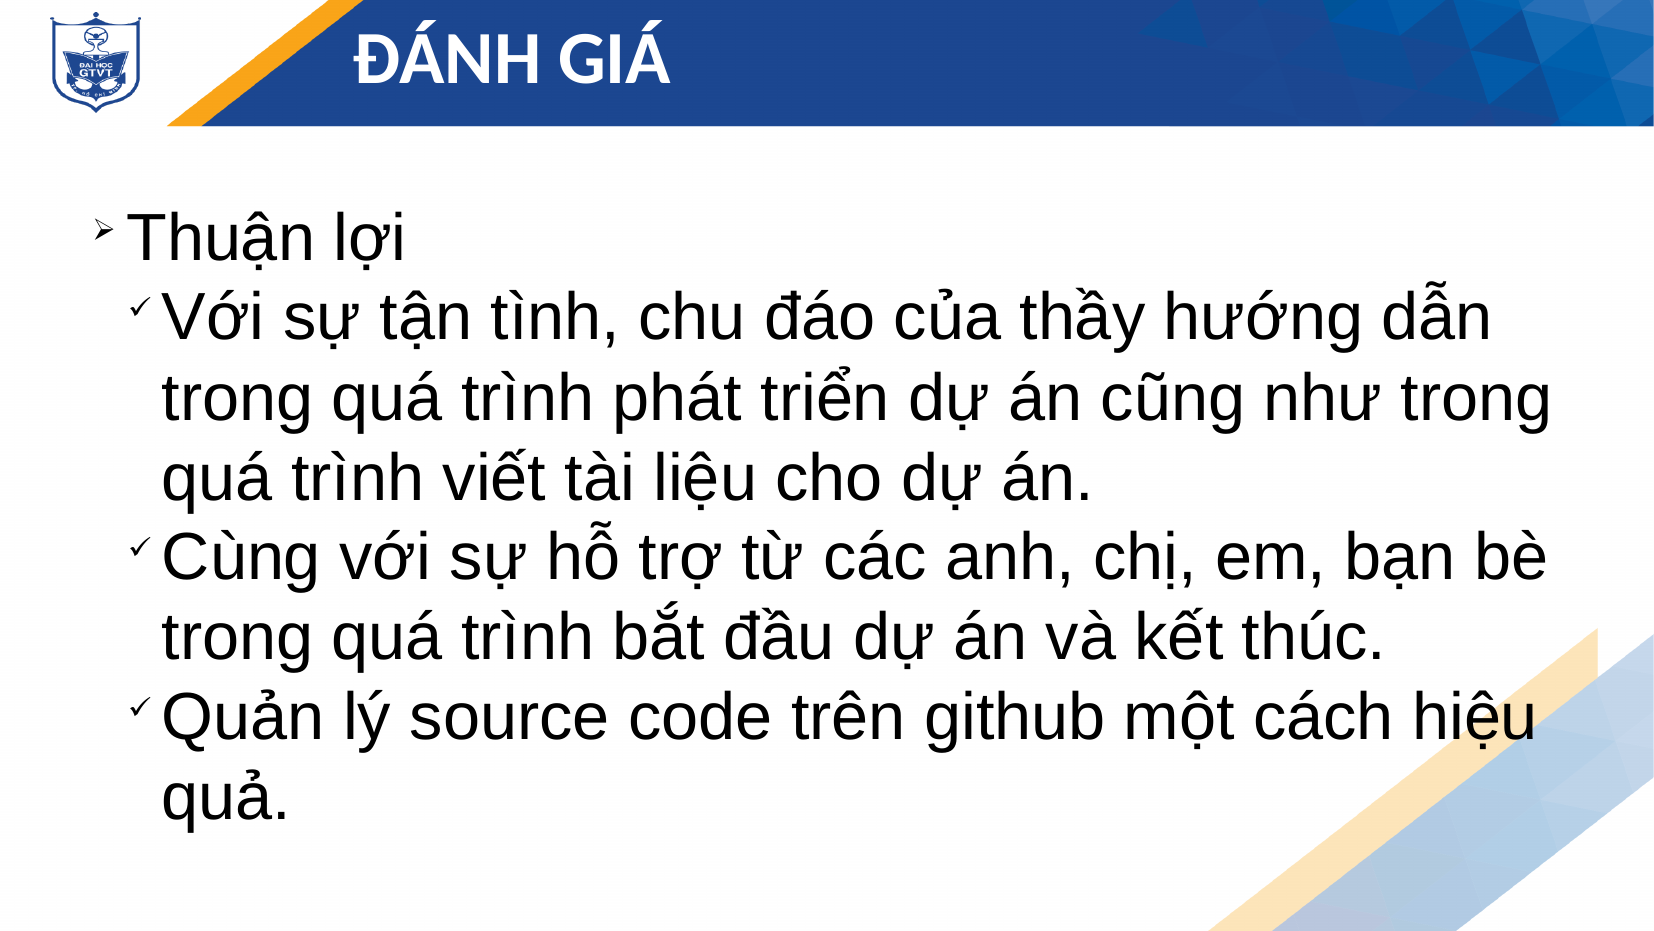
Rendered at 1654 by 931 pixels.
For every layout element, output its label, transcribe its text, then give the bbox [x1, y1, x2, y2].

text_box ĐÁNH GIÁ [338, 0, 1654, 152]
text_box Thuận lợi Với sự tận tình, chu đáo của thầy hướng dẫn trong quá trình phát triển dự án cũng như trong quá trình viết tài liệu cho dự án. Cùng với sự hỗ trợ từ các anh, chị, em, bạn bè trong quá trình bắt đầu dự án và kết thúc. Quản lý source code trên github một cách hiệu quả. [76, 186, 1617, 754]
picture [0, 0, 1654, 931]
